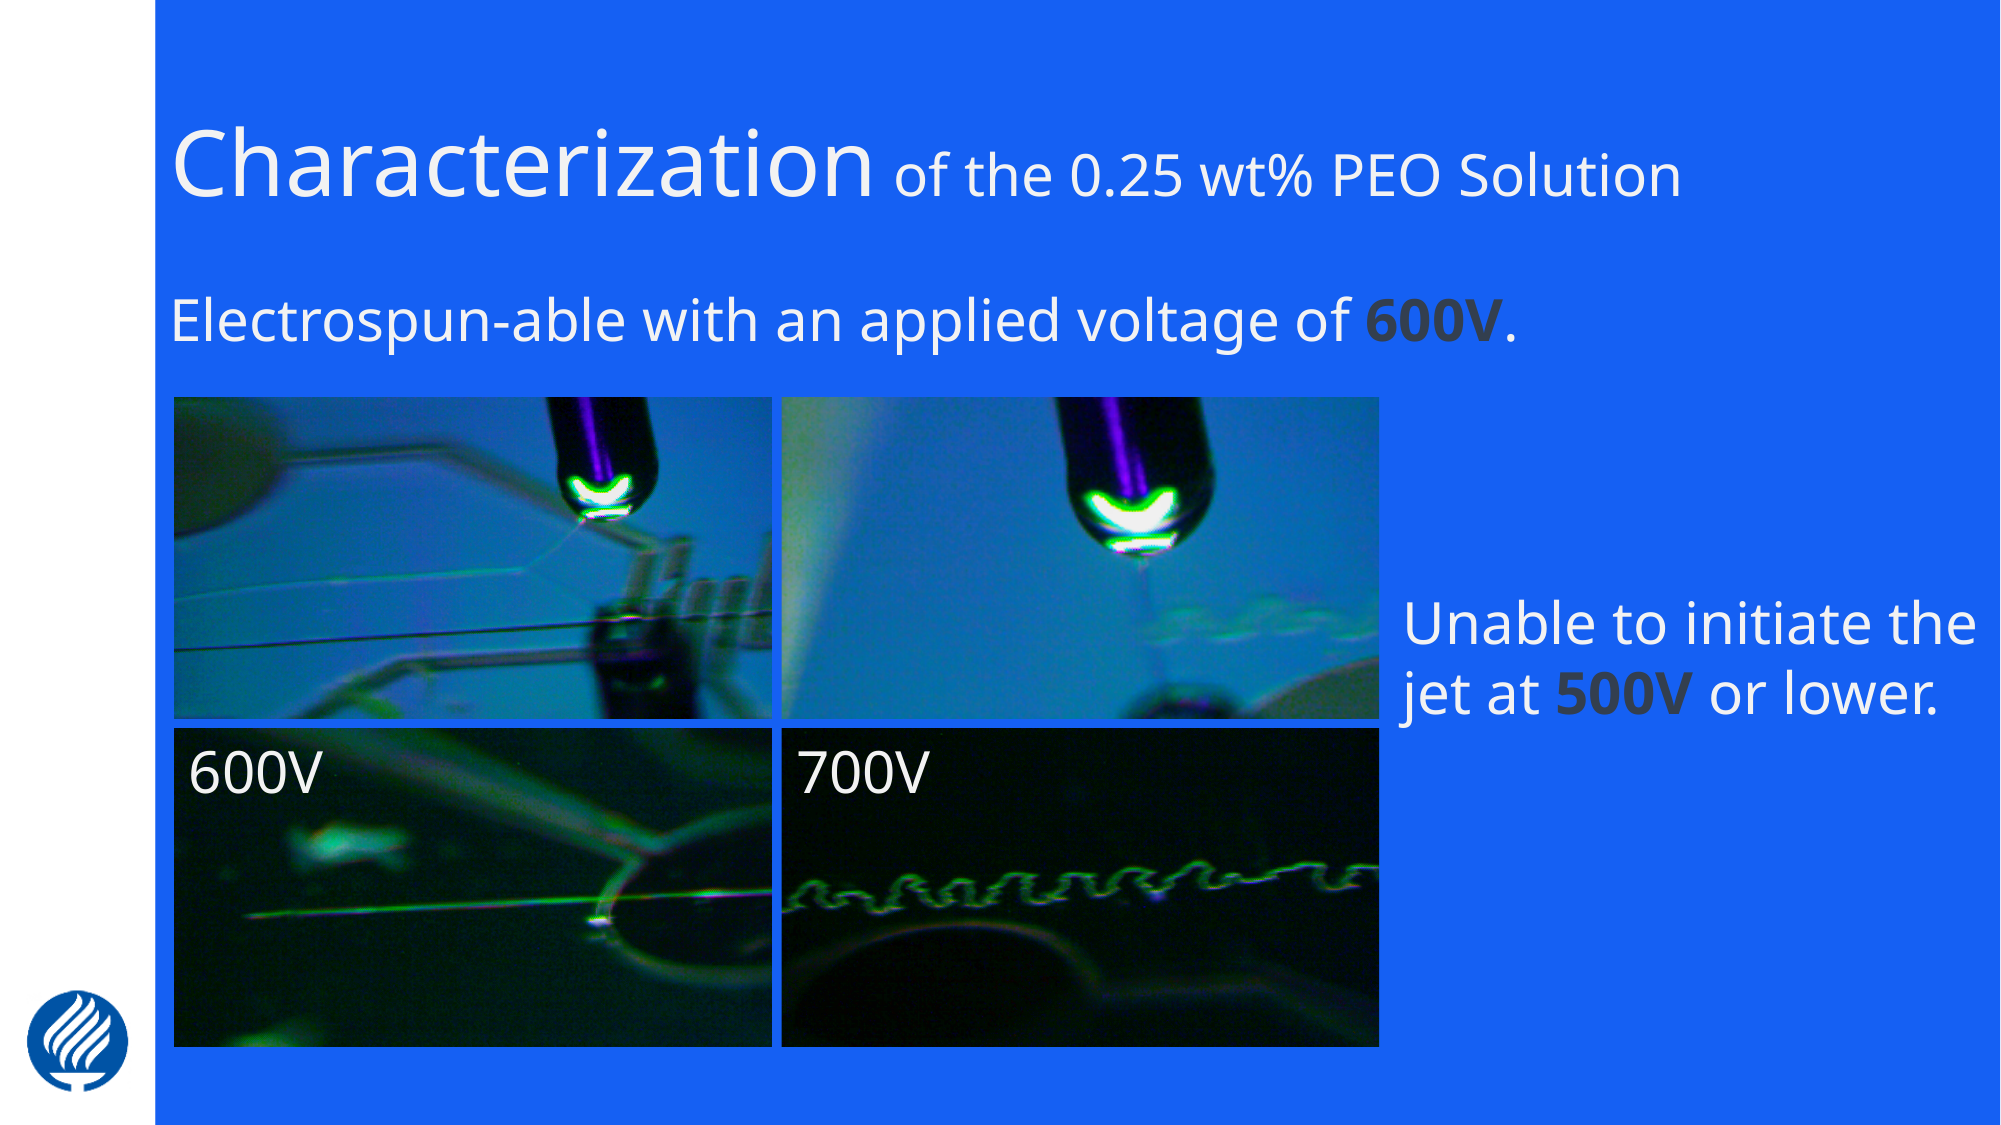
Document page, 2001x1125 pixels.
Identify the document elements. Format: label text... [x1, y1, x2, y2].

picture [0, 0, 2001, 1125]
title Characterization of the 0.25 wt% PEO Solution [155, 58, 2000, 276]
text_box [174, 397, 1380, 1047]
text_box Electrospun-able with an applied voltage of 600V. [154, 275, 1999, 361]
text_box Unable to initiate the jet at 500V or lower. [1387, 578, 1999, 734]
